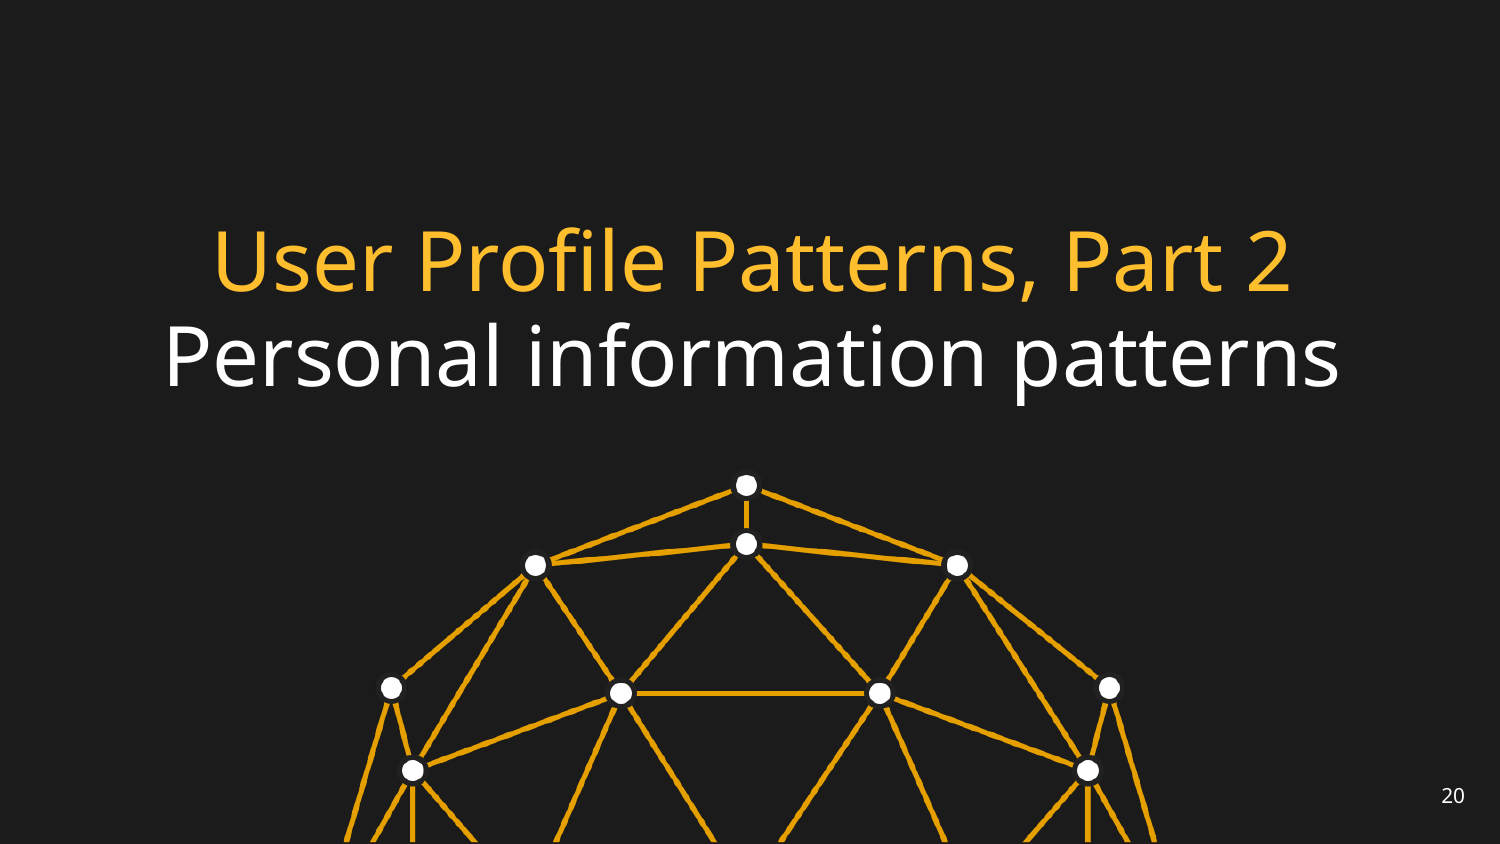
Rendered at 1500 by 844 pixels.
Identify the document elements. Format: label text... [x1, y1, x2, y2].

slide_number 20 [1389, 764, 1480, 830]
title User Profile Patterns, Part 2 Personal information patterns [51, 223, 1455, 399]
picture [327, 469, 1173, 844]
